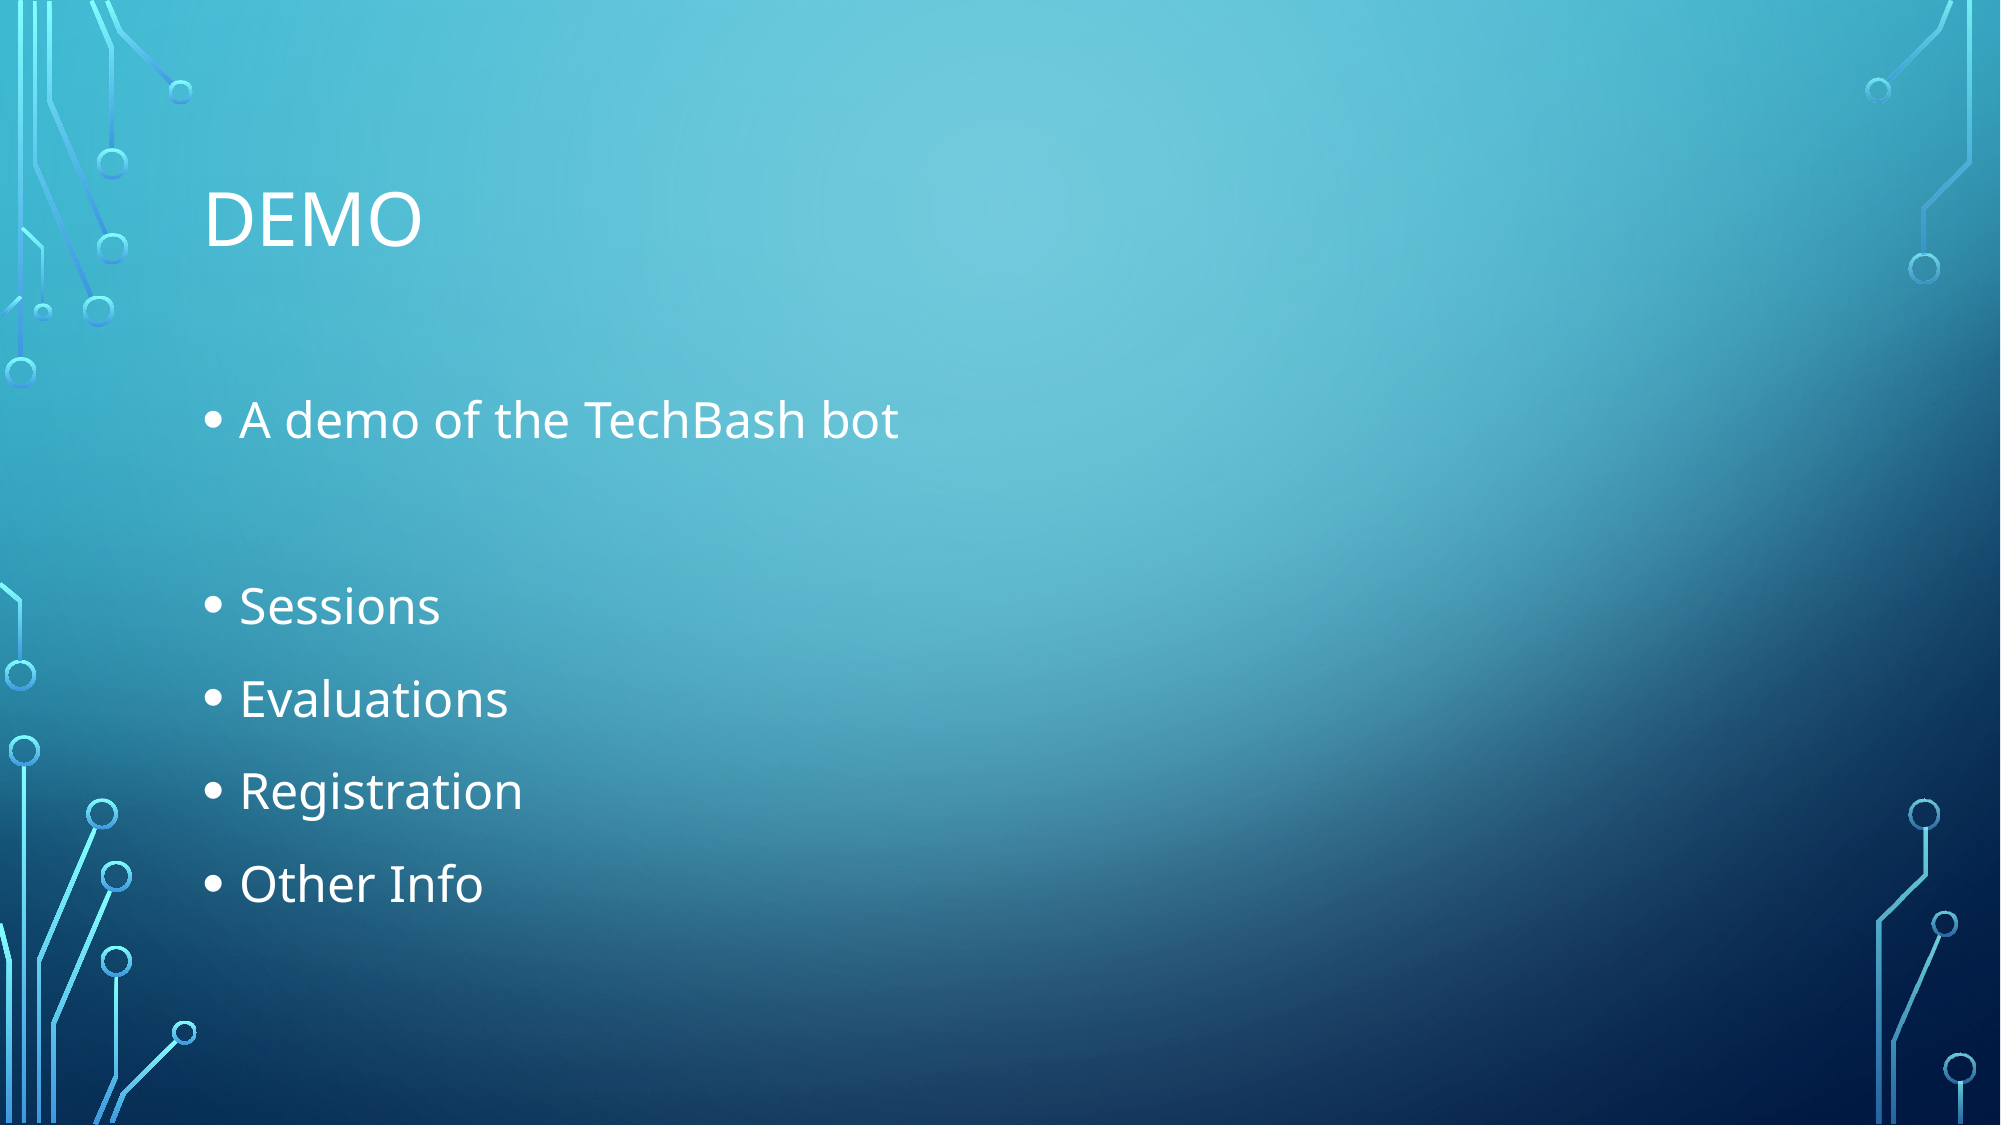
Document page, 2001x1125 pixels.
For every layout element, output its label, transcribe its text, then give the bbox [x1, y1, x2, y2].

list A demo of the TechBash bot Sessions Evaluations Registration Other Info [187, 369, 1813, 950]
title Demo [187, 101, 1813, 344]
